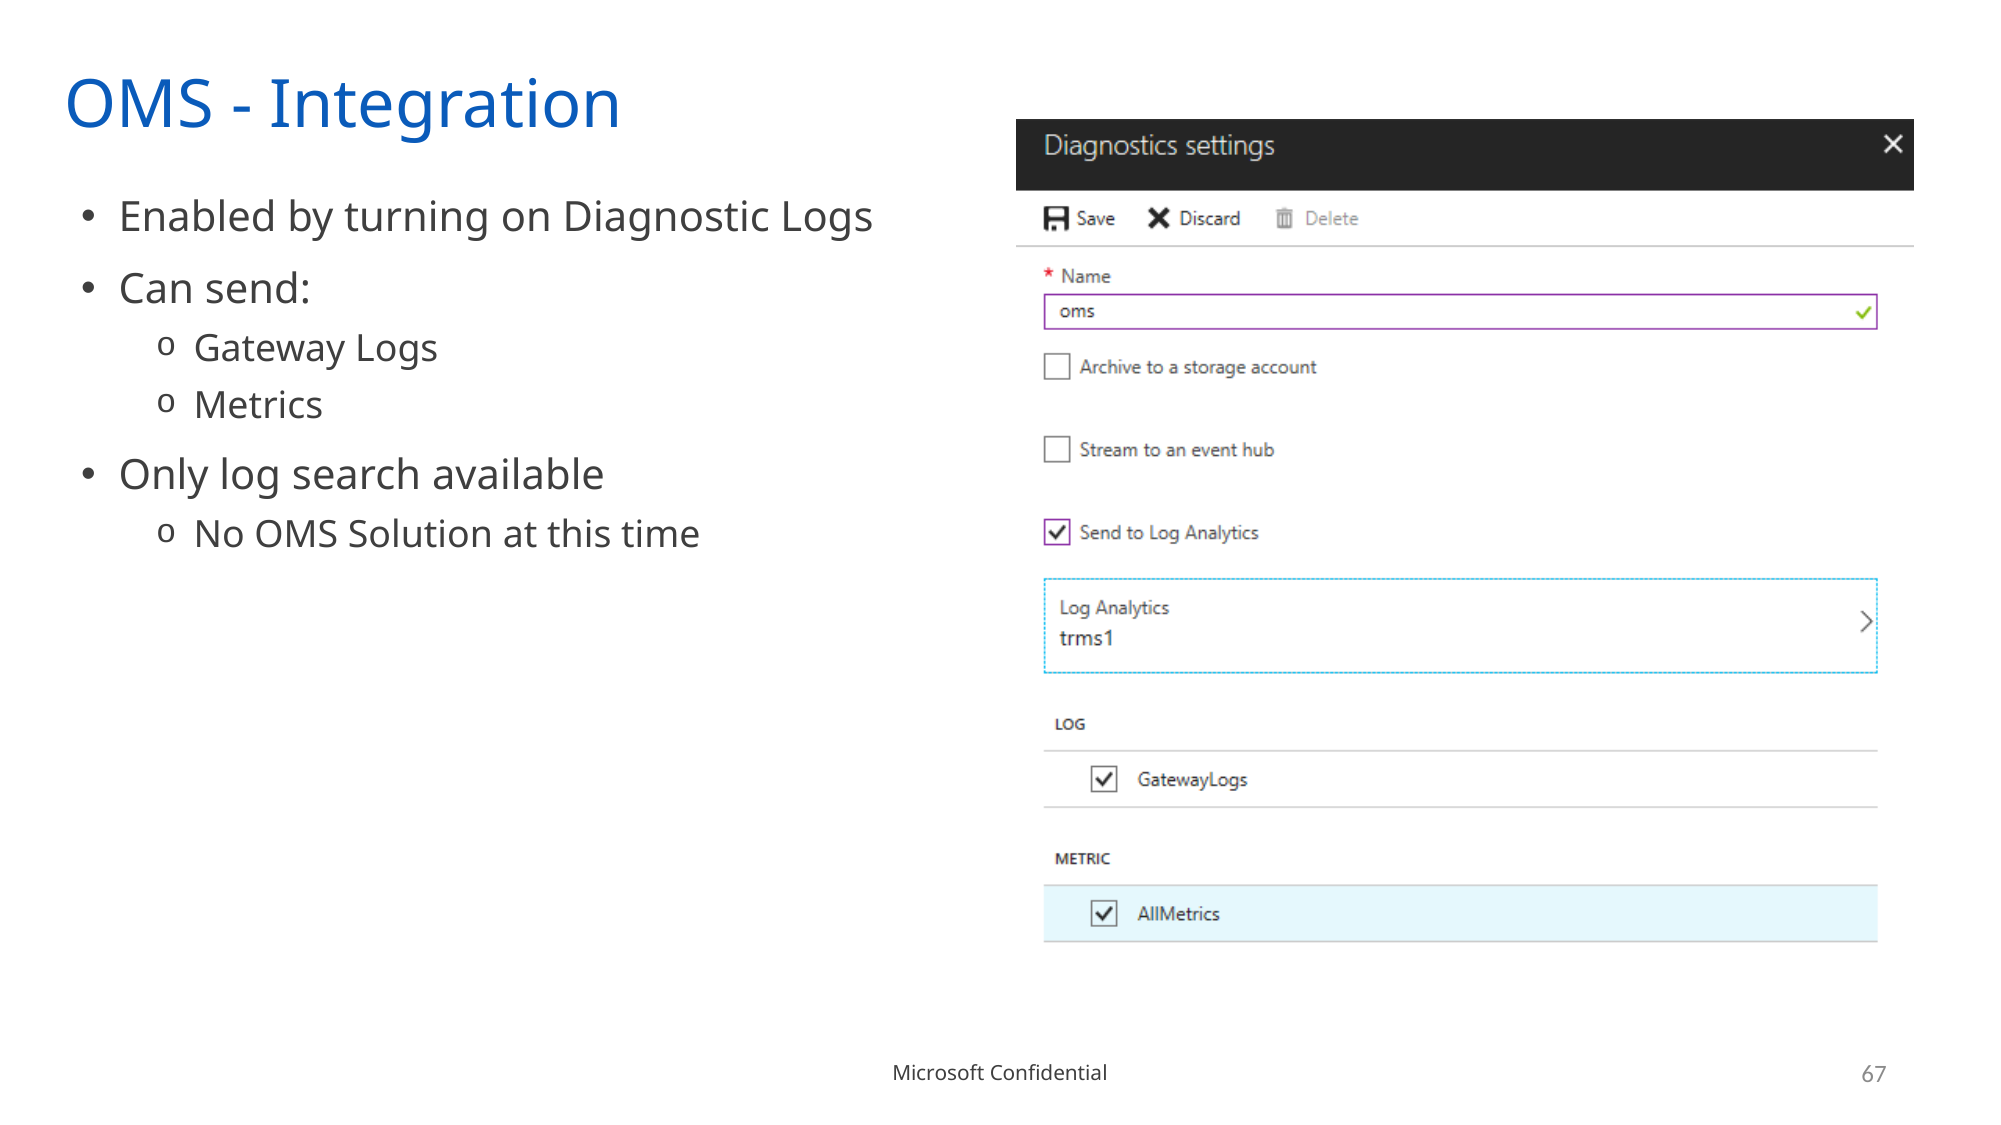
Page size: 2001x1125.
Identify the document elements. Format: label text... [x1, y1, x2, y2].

title OMS - Integration [49, 49, 1899, 162]
list Enabled by turning on Diagnostic Logs Can send: Gateway Logs Metrics Only log search available No OMS Solution at this time [66, 187, 960, 1001]
picture [1016, 119, 1914, 966]
slide_number 67 [1451, 1042, 1902, 1103]
